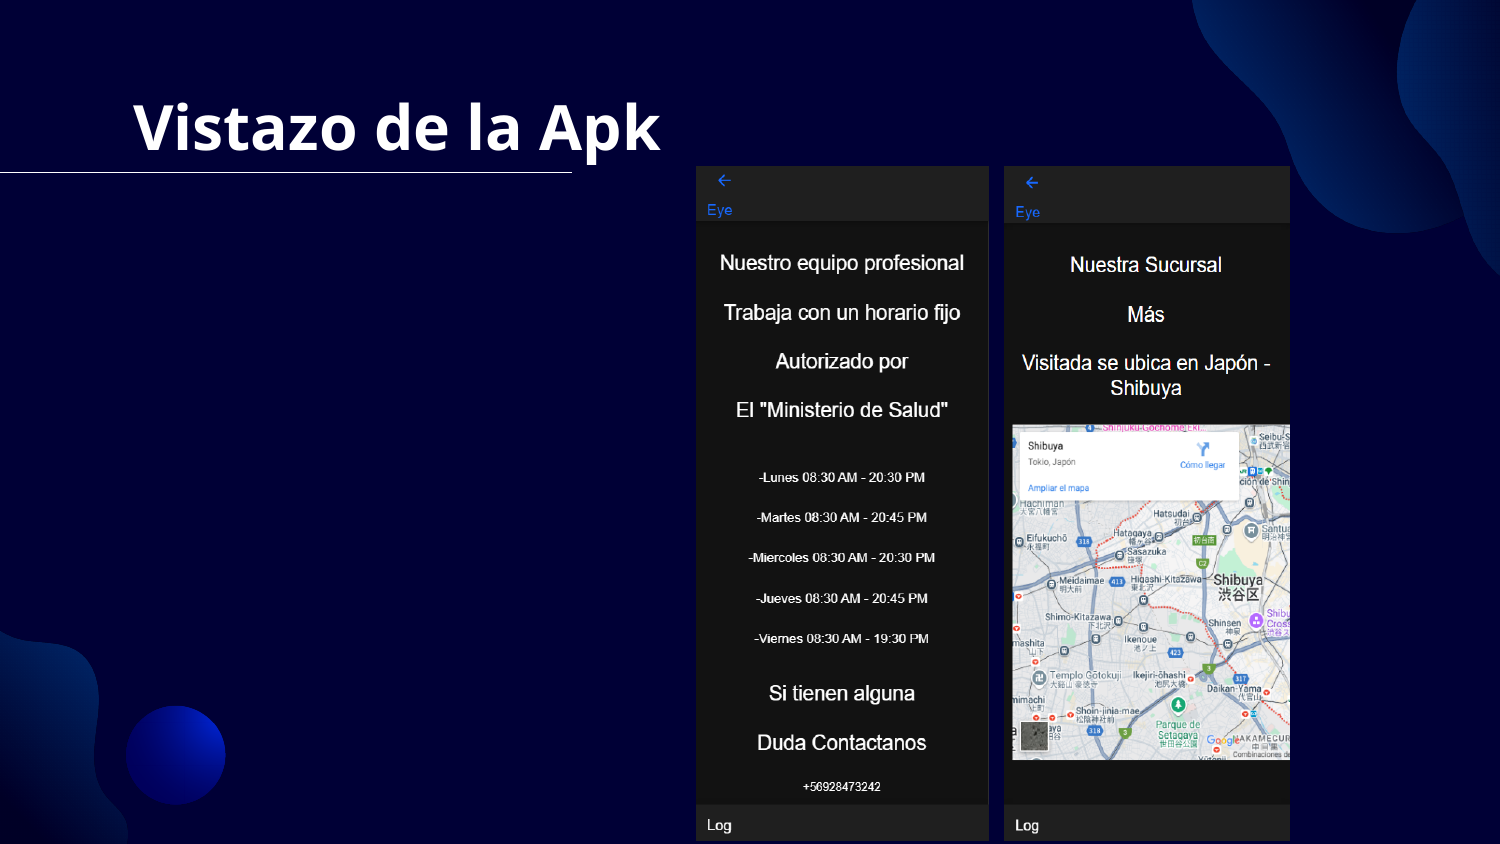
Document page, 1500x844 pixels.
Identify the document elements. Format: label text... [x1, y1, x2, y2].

title Vistazo de la Apk [118, 72, 1382, 167]
picture [696, 166, 989, 842]
picture [1003, 0, 1500, 842]
picture [0, 585, 242, 844]
